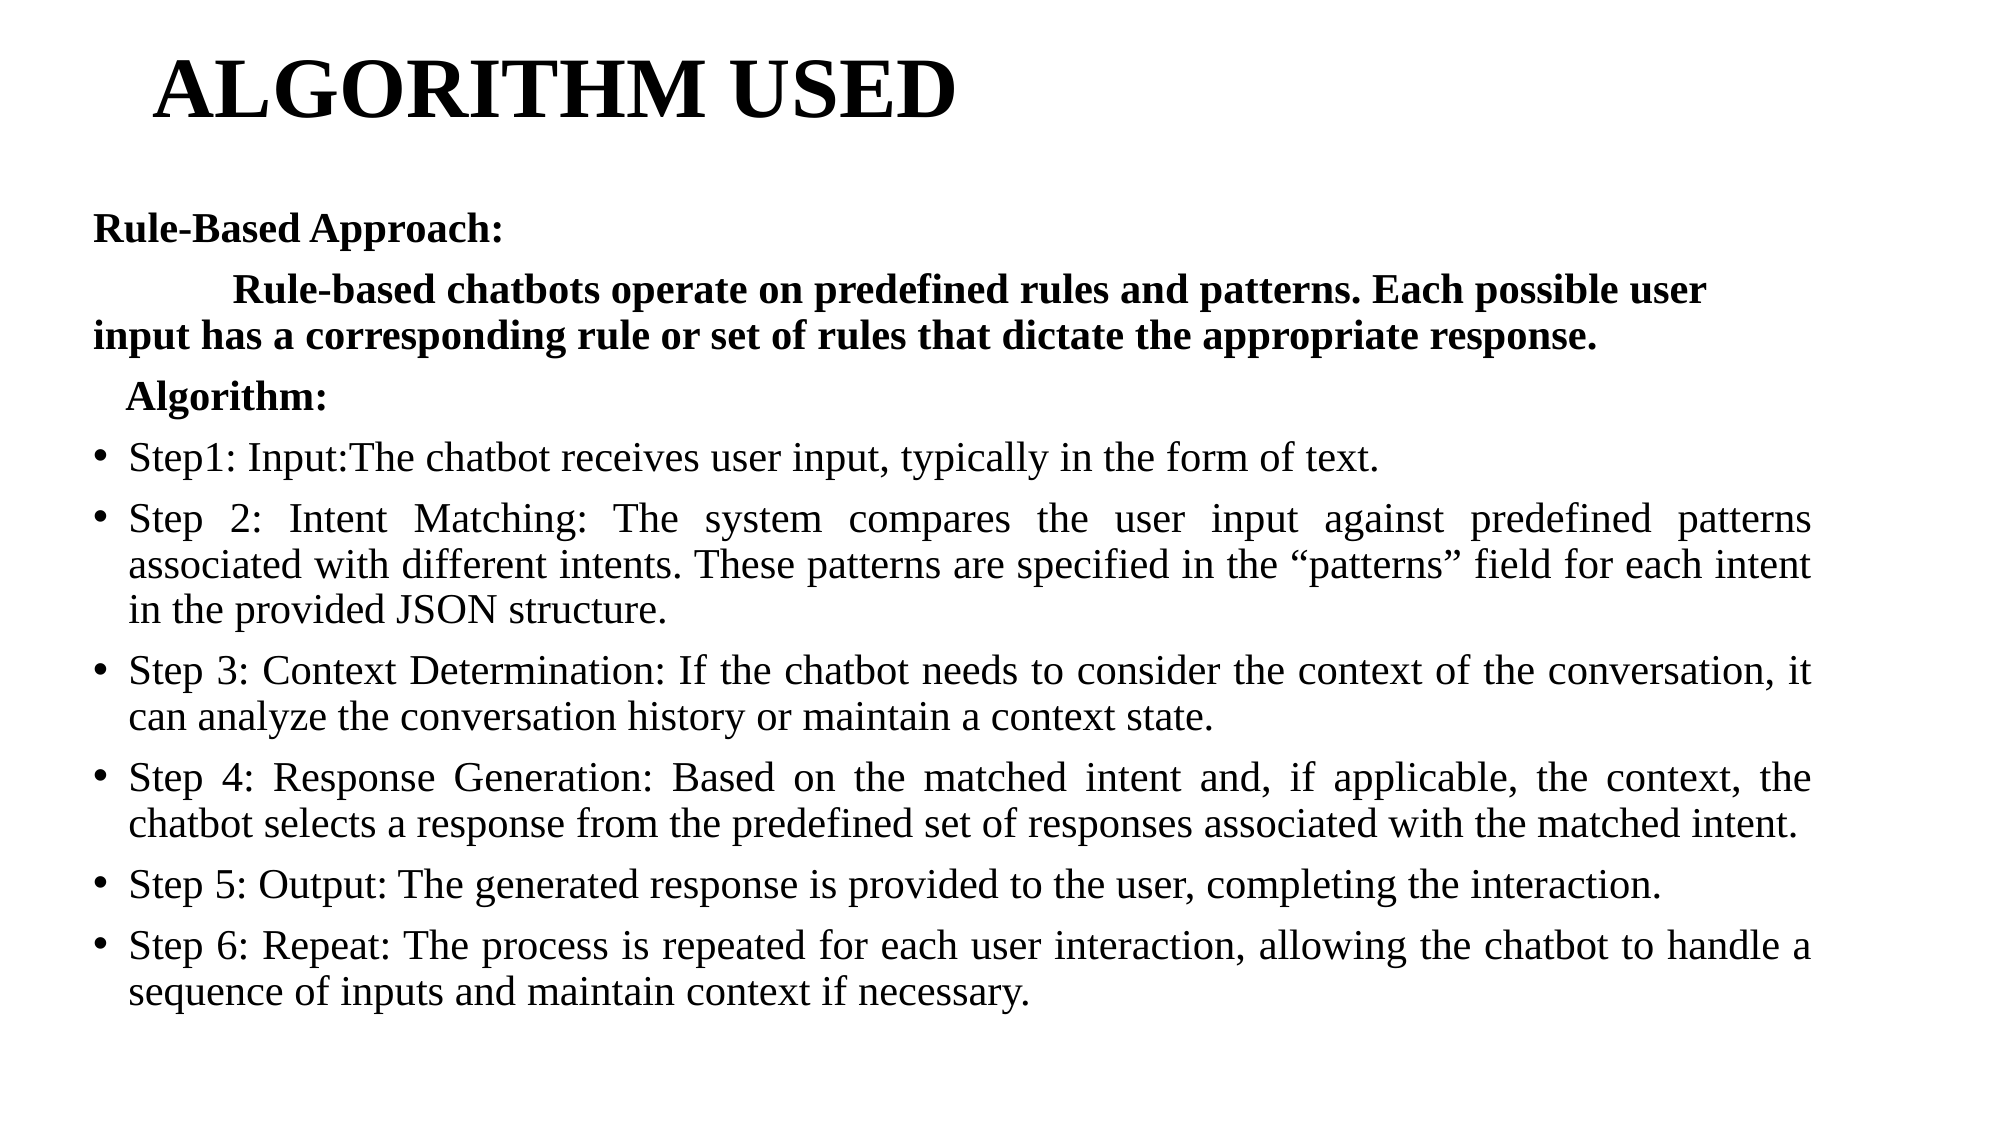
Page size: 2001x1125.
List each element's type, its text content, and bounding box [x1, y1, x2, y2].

title ALGORITHM USED [137, 35, 1863, 144]
list Rule-Based Approach: Rule-based chatbots operate on predefined rules and patterns. Each possible user input has a corresponding rule or set of rules that dictate the appropriate response. Algorithm: Step1: Input:The chatbot receives user input, typically in the form of text. Step 2: Intent Matching: The system compares the user input against predefined patterns associated with different intents. These patterns are specified in the “patterns” field for each intent in the provided JSON structure. Step 3: Context Determination: If the chatbot needs to consider the context of the conversation, it can analyze the conversation history or maintain a context state. Step 4: Response Generation: Based on the matched intent and, if applicable, the context, the chatbot selects a response from the predefined set of responses associated with the matched intent. Step 5: Output: The generated response is provided to the user, completing the interaction. Step 6: Repeat: The process is repeated for each user interaction, allowing the chatbot to handle a sequence of inputs and maintain context if necessary. [78, 198, 1828, 1066]
